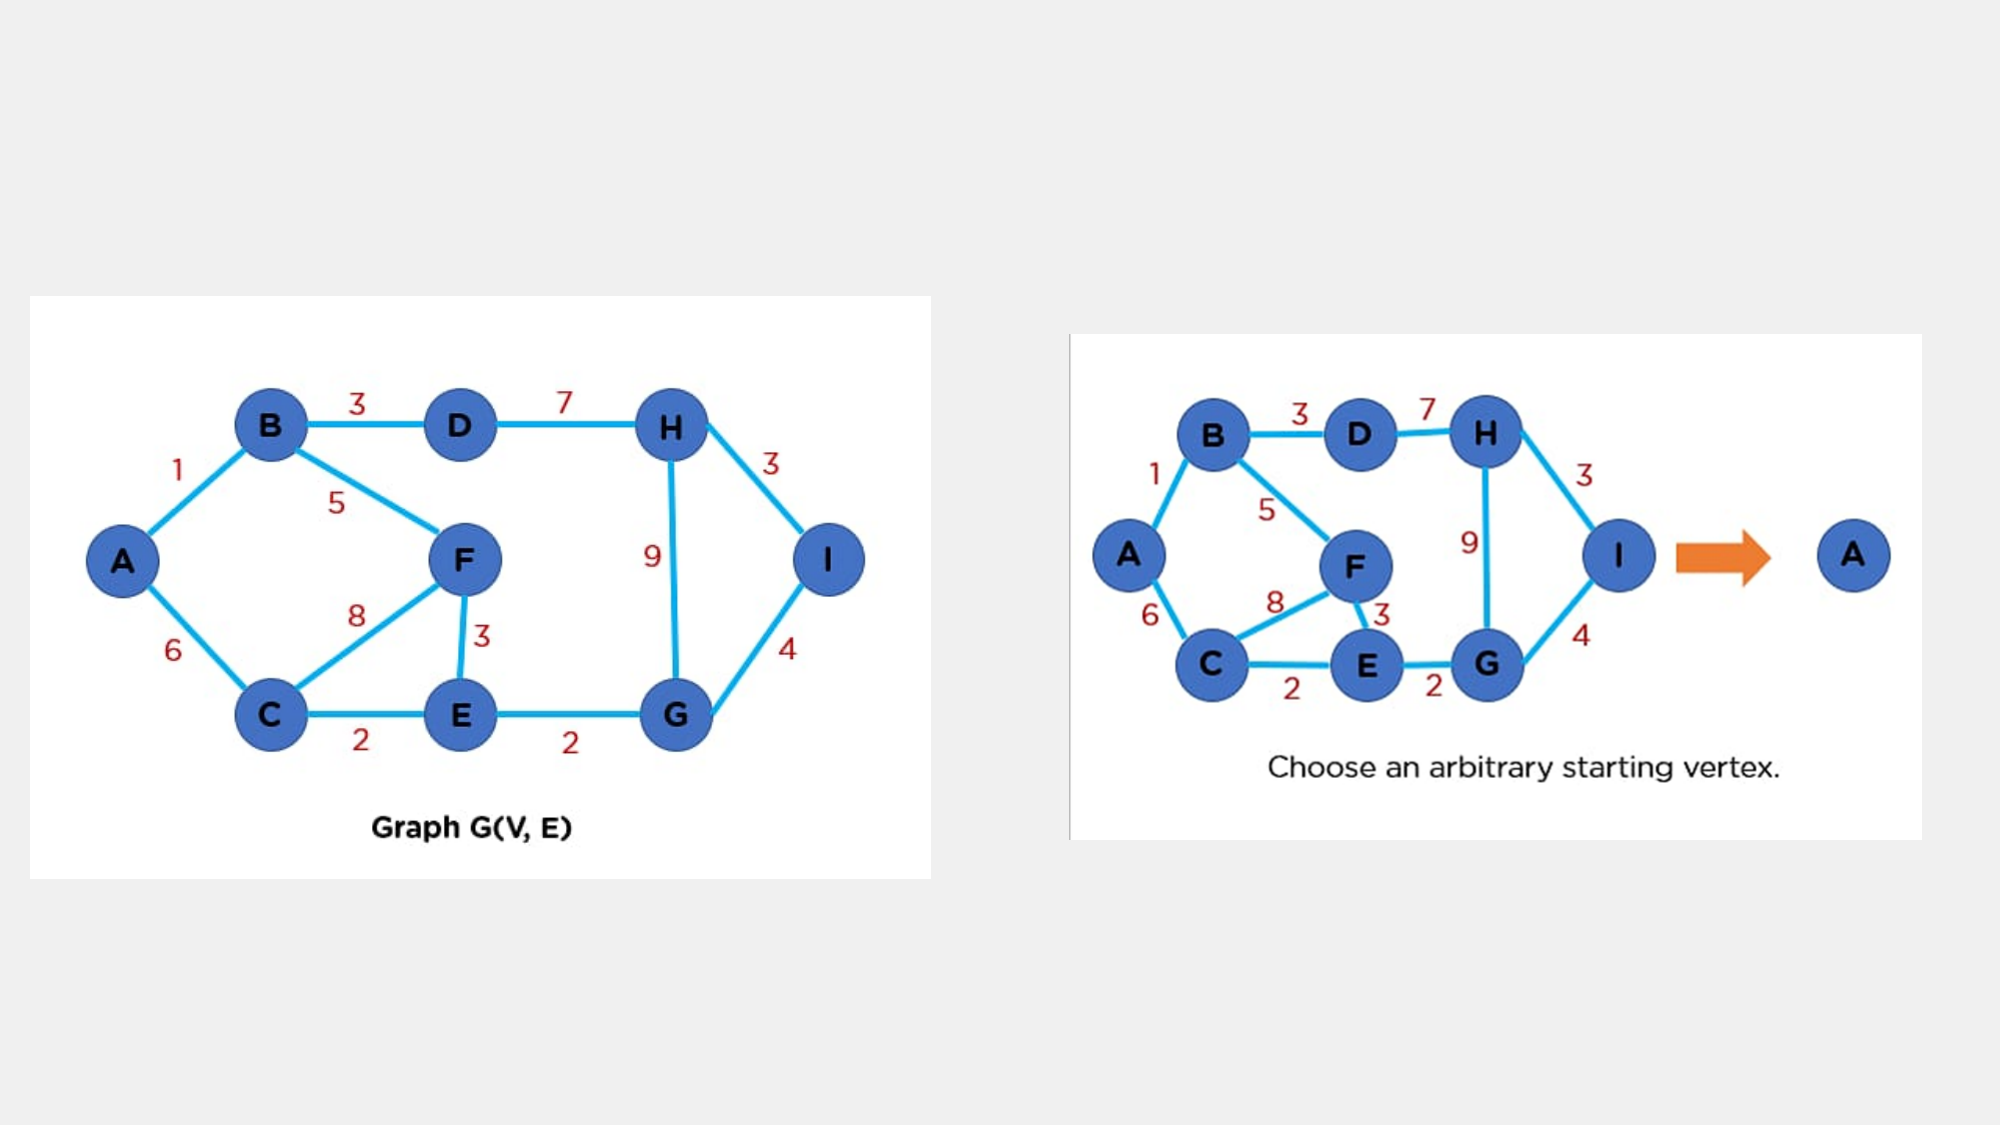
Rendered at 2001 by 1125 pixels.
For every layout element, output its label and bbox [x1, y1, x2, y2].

picture [1069, 334, 1922, 840]
picture [30, 296, 931, 879]
